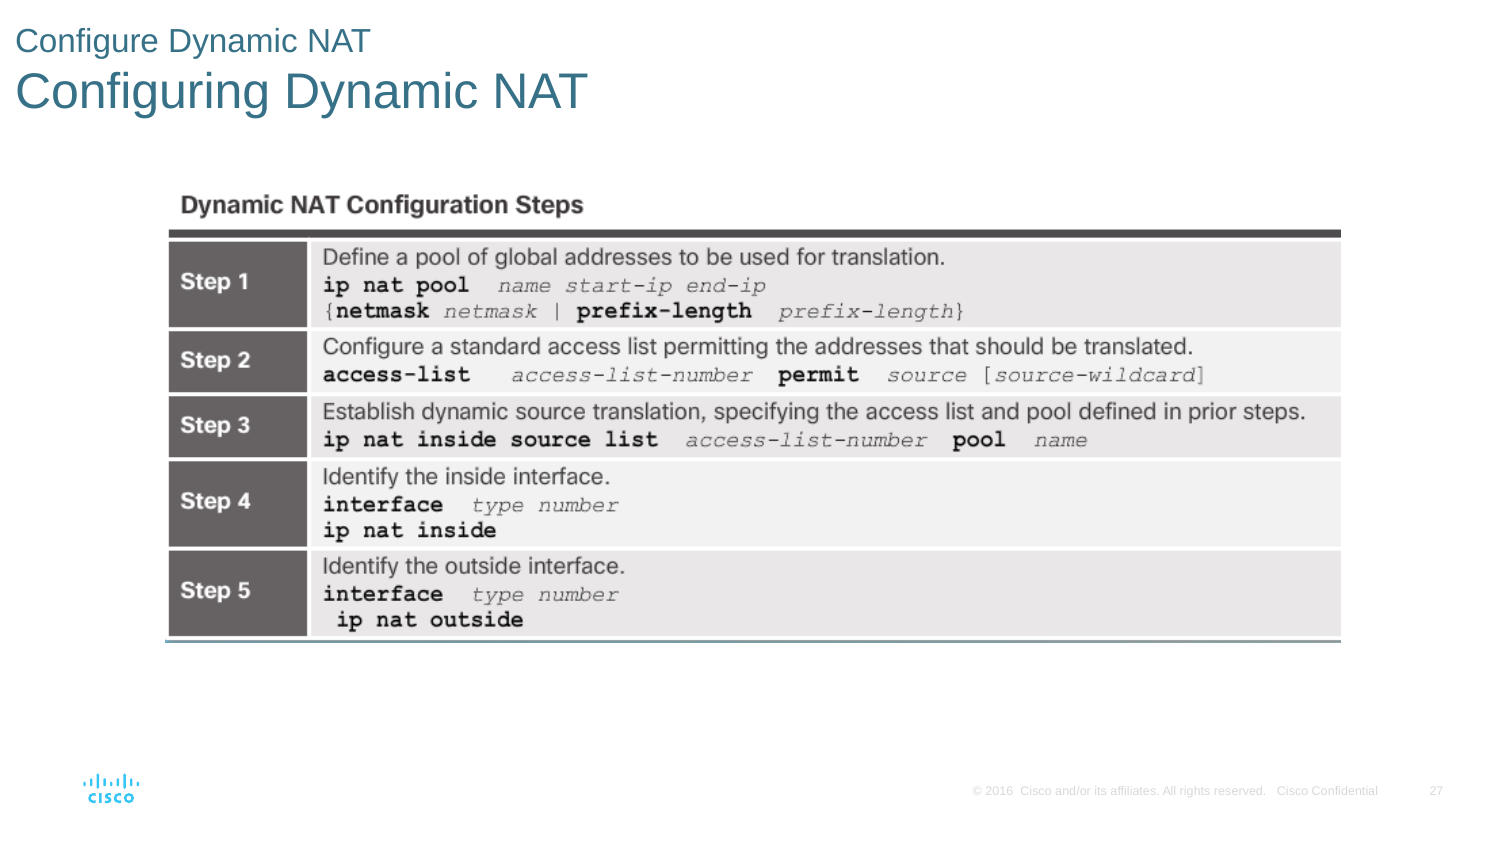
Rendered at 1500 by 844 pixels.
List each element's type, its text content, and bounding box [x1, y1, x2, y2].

picture [164, 184, 1341, 643]
title Configure Dynamic NAT Configuring Dynamic NAT [0, 6, 1500, 131]
